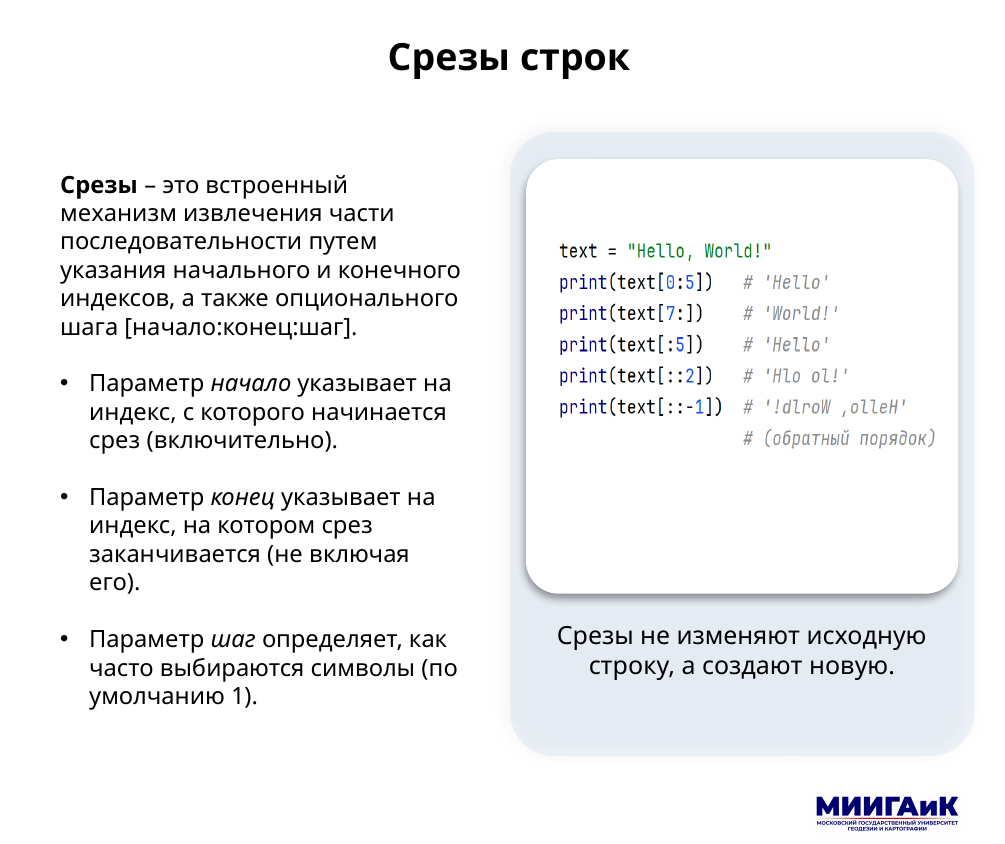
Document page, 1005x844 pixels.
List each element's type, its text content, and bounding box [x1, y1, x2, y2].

picture [525, 158, 959, 594]
list Срезы не изменяют исходную строку, а создают новую. [526, 602, 959, 727]
picture [811, 791, 964, 837]
list Срезы строк [29, 16, 975, 95]
list Срезы – это встроенный механизм извлечения части последовательности путем указания начального и конечного индексов, а также опционального шага [начало:конец:шаг]. Параметр начало указывает на индекс, с которого начинается срез (включительно). Параметр конец указывает на индекс, на котором срез заканчивается (не включая его). Параметр шаг определяет, как часто выбираются символы (по умолчанию 1). [45, 161, 477, 727]
